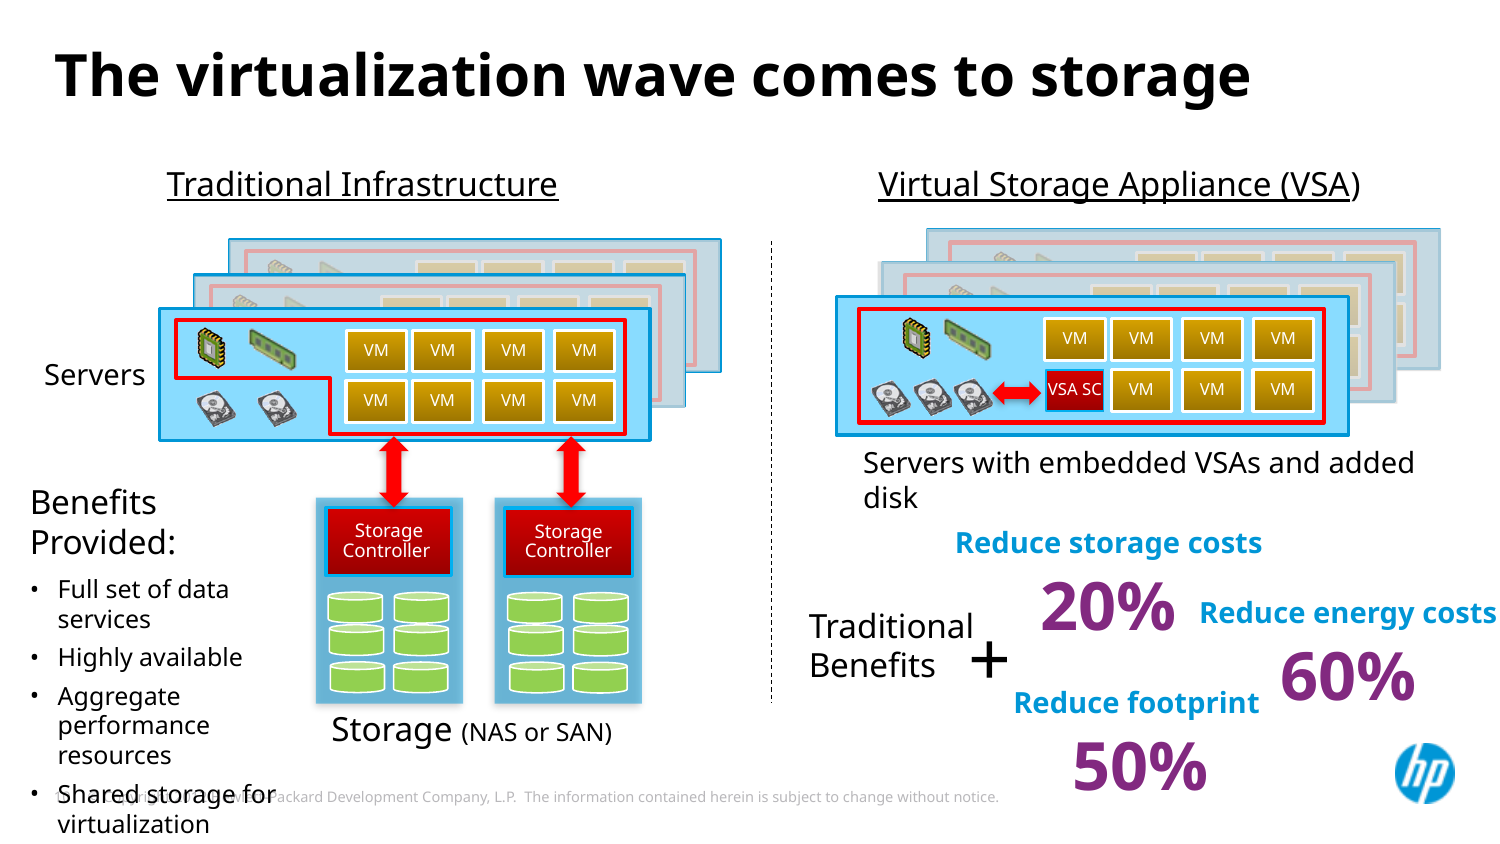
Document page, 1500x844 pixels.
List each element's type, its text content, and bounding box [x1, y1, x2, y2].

text_box Servers with embedded VSAs and added disk [848, 437, 1464, 557]
picture [246, 326, 301, 373]
picture [256, 388, 299, 428]
text_box Storage (NAS or SAN) [273, 700, 671, 756]
text_box [174, 318, 189, 380]
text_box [926, 228, 1442, 372]
text_box [318, 497, 464, 700]
text_box Servers [29, 349, 157, 400]
text_box Virtual Storage Appliance (VSA) [742, 155, 1497, 211]
text_box [328, 416, 627, 436]
picture [1429, 743, 1455, 770]
text_box Reduce footprint 50% [944, 677, 1337, 811]
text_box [229, 239, 721, 372]
text_box [494, 497, 643, 700]
text_box Reduce energy costs 60% [1153, 587, 1500, 722]
text_box [392, 622, 451, 658]
text_box [398, 436, 567, 443]
picture [195, 388, 238, 428]
text_box Storage Controller [324, 505, 454, 578]
text_box [326, 590, 385, 624]
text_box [835, 295, 1349, 436]
text_box [157, 307, 390, 443]
text_box [570, 660, 630, 696]
text_box [378, 435, 410, 509]
picture [1395, 743, 1427, 787]
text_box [194, 274, 686, 407]
text_box [555, 435, 587, 509]
text_box Traditional Benefits [793, 597, 998, 692]
text_box [574, 416, 652, 443]
text_box [328, 659, 387, 695]
text_box Storage Controller [503, 506, 634, 579]
text_box [571, 623, 630, 658]
text_box [392, 590, 451, 624]
picture [195, 325, 228, 370]
title The virtualization wave comes to storage [54, 38, 1386, 110]
text_box [507, 660, 567, 695]
text_box [391, 659, 450, 695]
text_box [506, 622, 566, 658]
text_box Traditional Infrastructure [81, 155, 703, 211]
text_box + [953, 604, 1027, 709]
picture [1427, 776, 1455, 804]
text_box Reduce storage costs 20% [907, 517, 1311, 652]
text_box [877, 260, 1398, 404]
text_box [327, 622, 386, 658]
picture [1395, 759, 1449, 804]
text_box [571, 590, 631, 624]
text_box Benefits Provided: Full set of data services Highly available Aggregate performance resources Shared storage for virtualization [15, 473, 318, 724]
text_box [505, 590, 565, 624]
